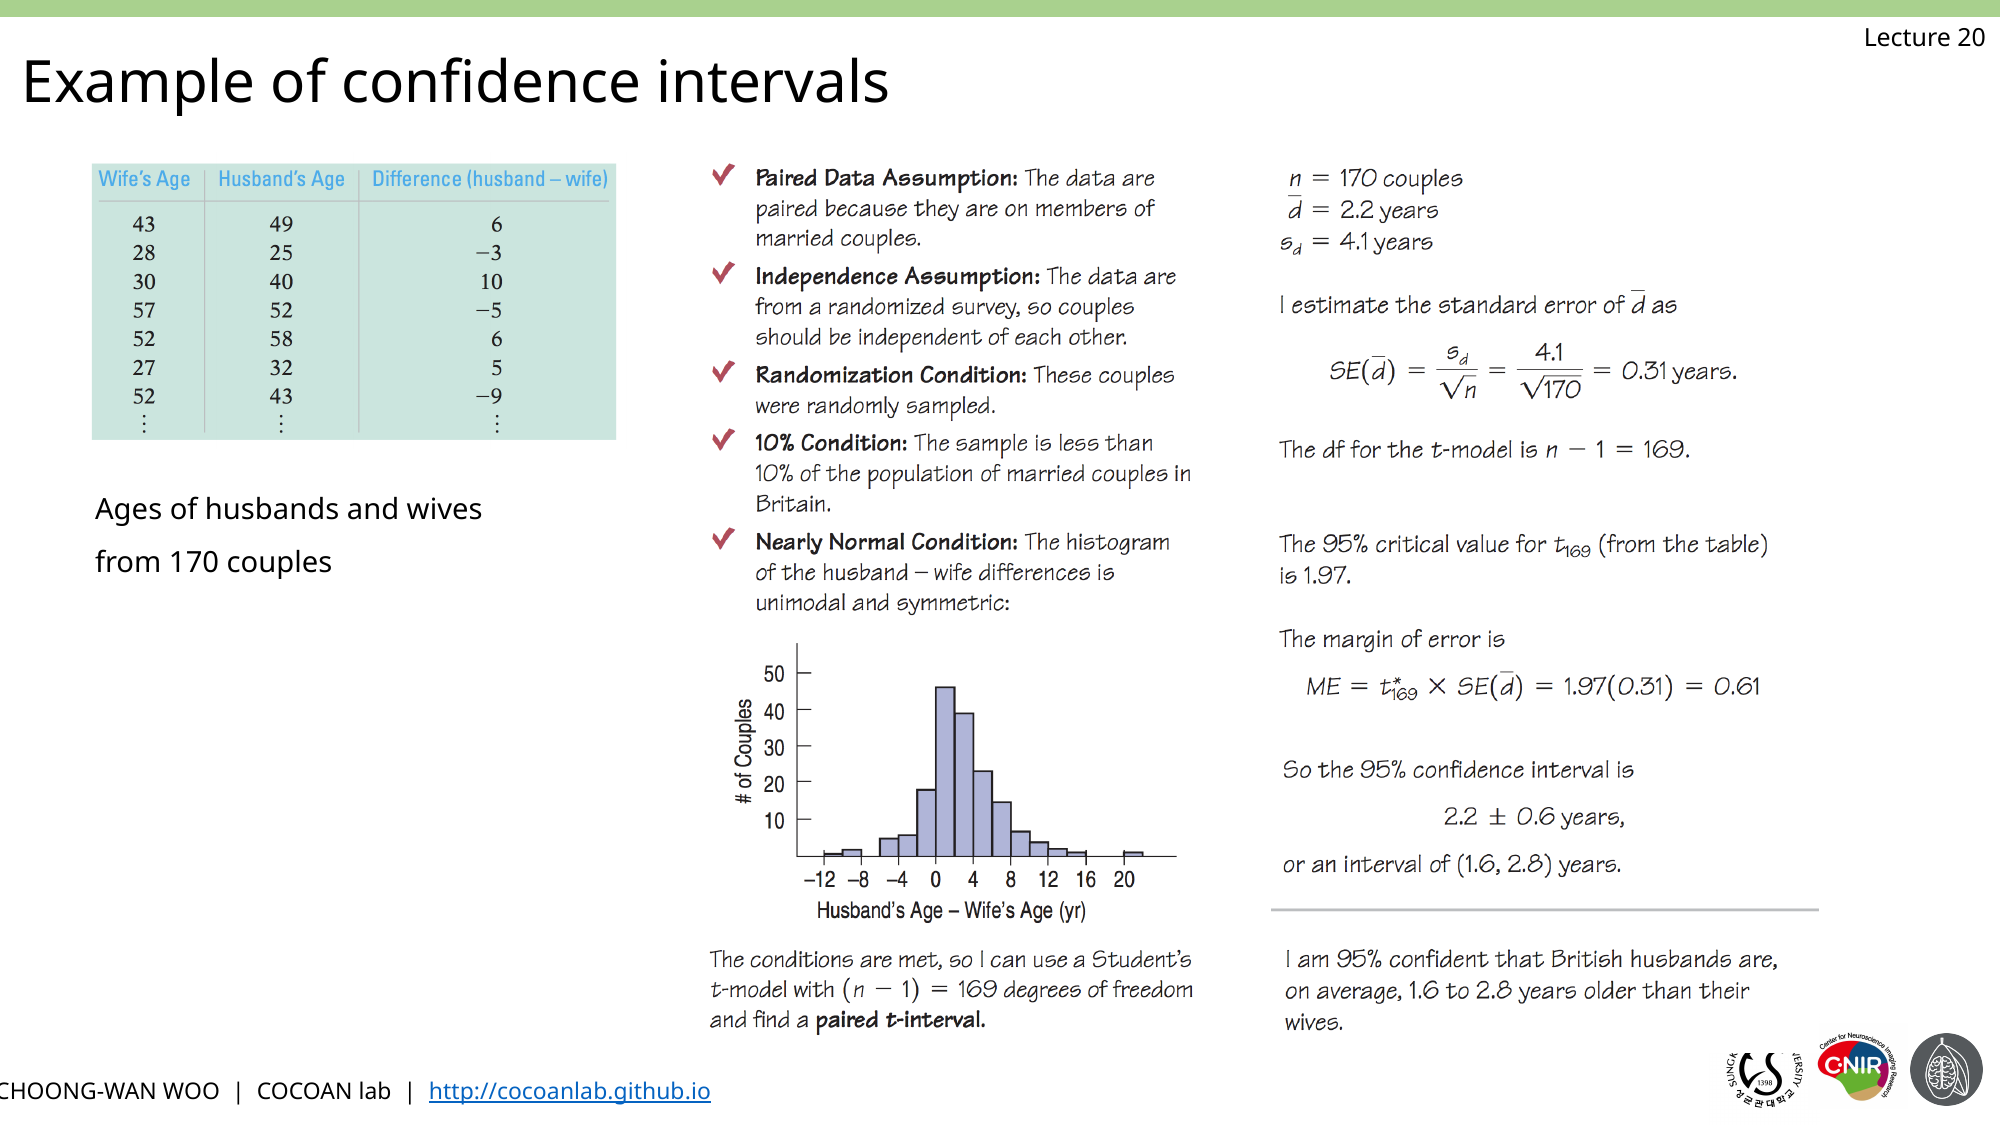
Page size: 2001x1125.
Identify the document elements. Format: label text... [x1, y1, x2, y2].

text_box Example of confidence intervals [7, 36, 906, 122]
text_box [0, 0, 2000, 18]
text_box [1709, 1014, 1983, 1125]
text_box Lecture 20 [1623, 13, 2000, 59]
picture [695, 144, 1810, 1043]
picture [1271, 743, 1819, 1053]
picture [80, 152, 627, 449]
text_box CHOONG-WAN WOO | COCOAN lab | http://cocoanlab.github.io [0, 1069, 727, 1116]
text_box Ages of husbands and wives from 170 couples [80, 465, 610, 586]
